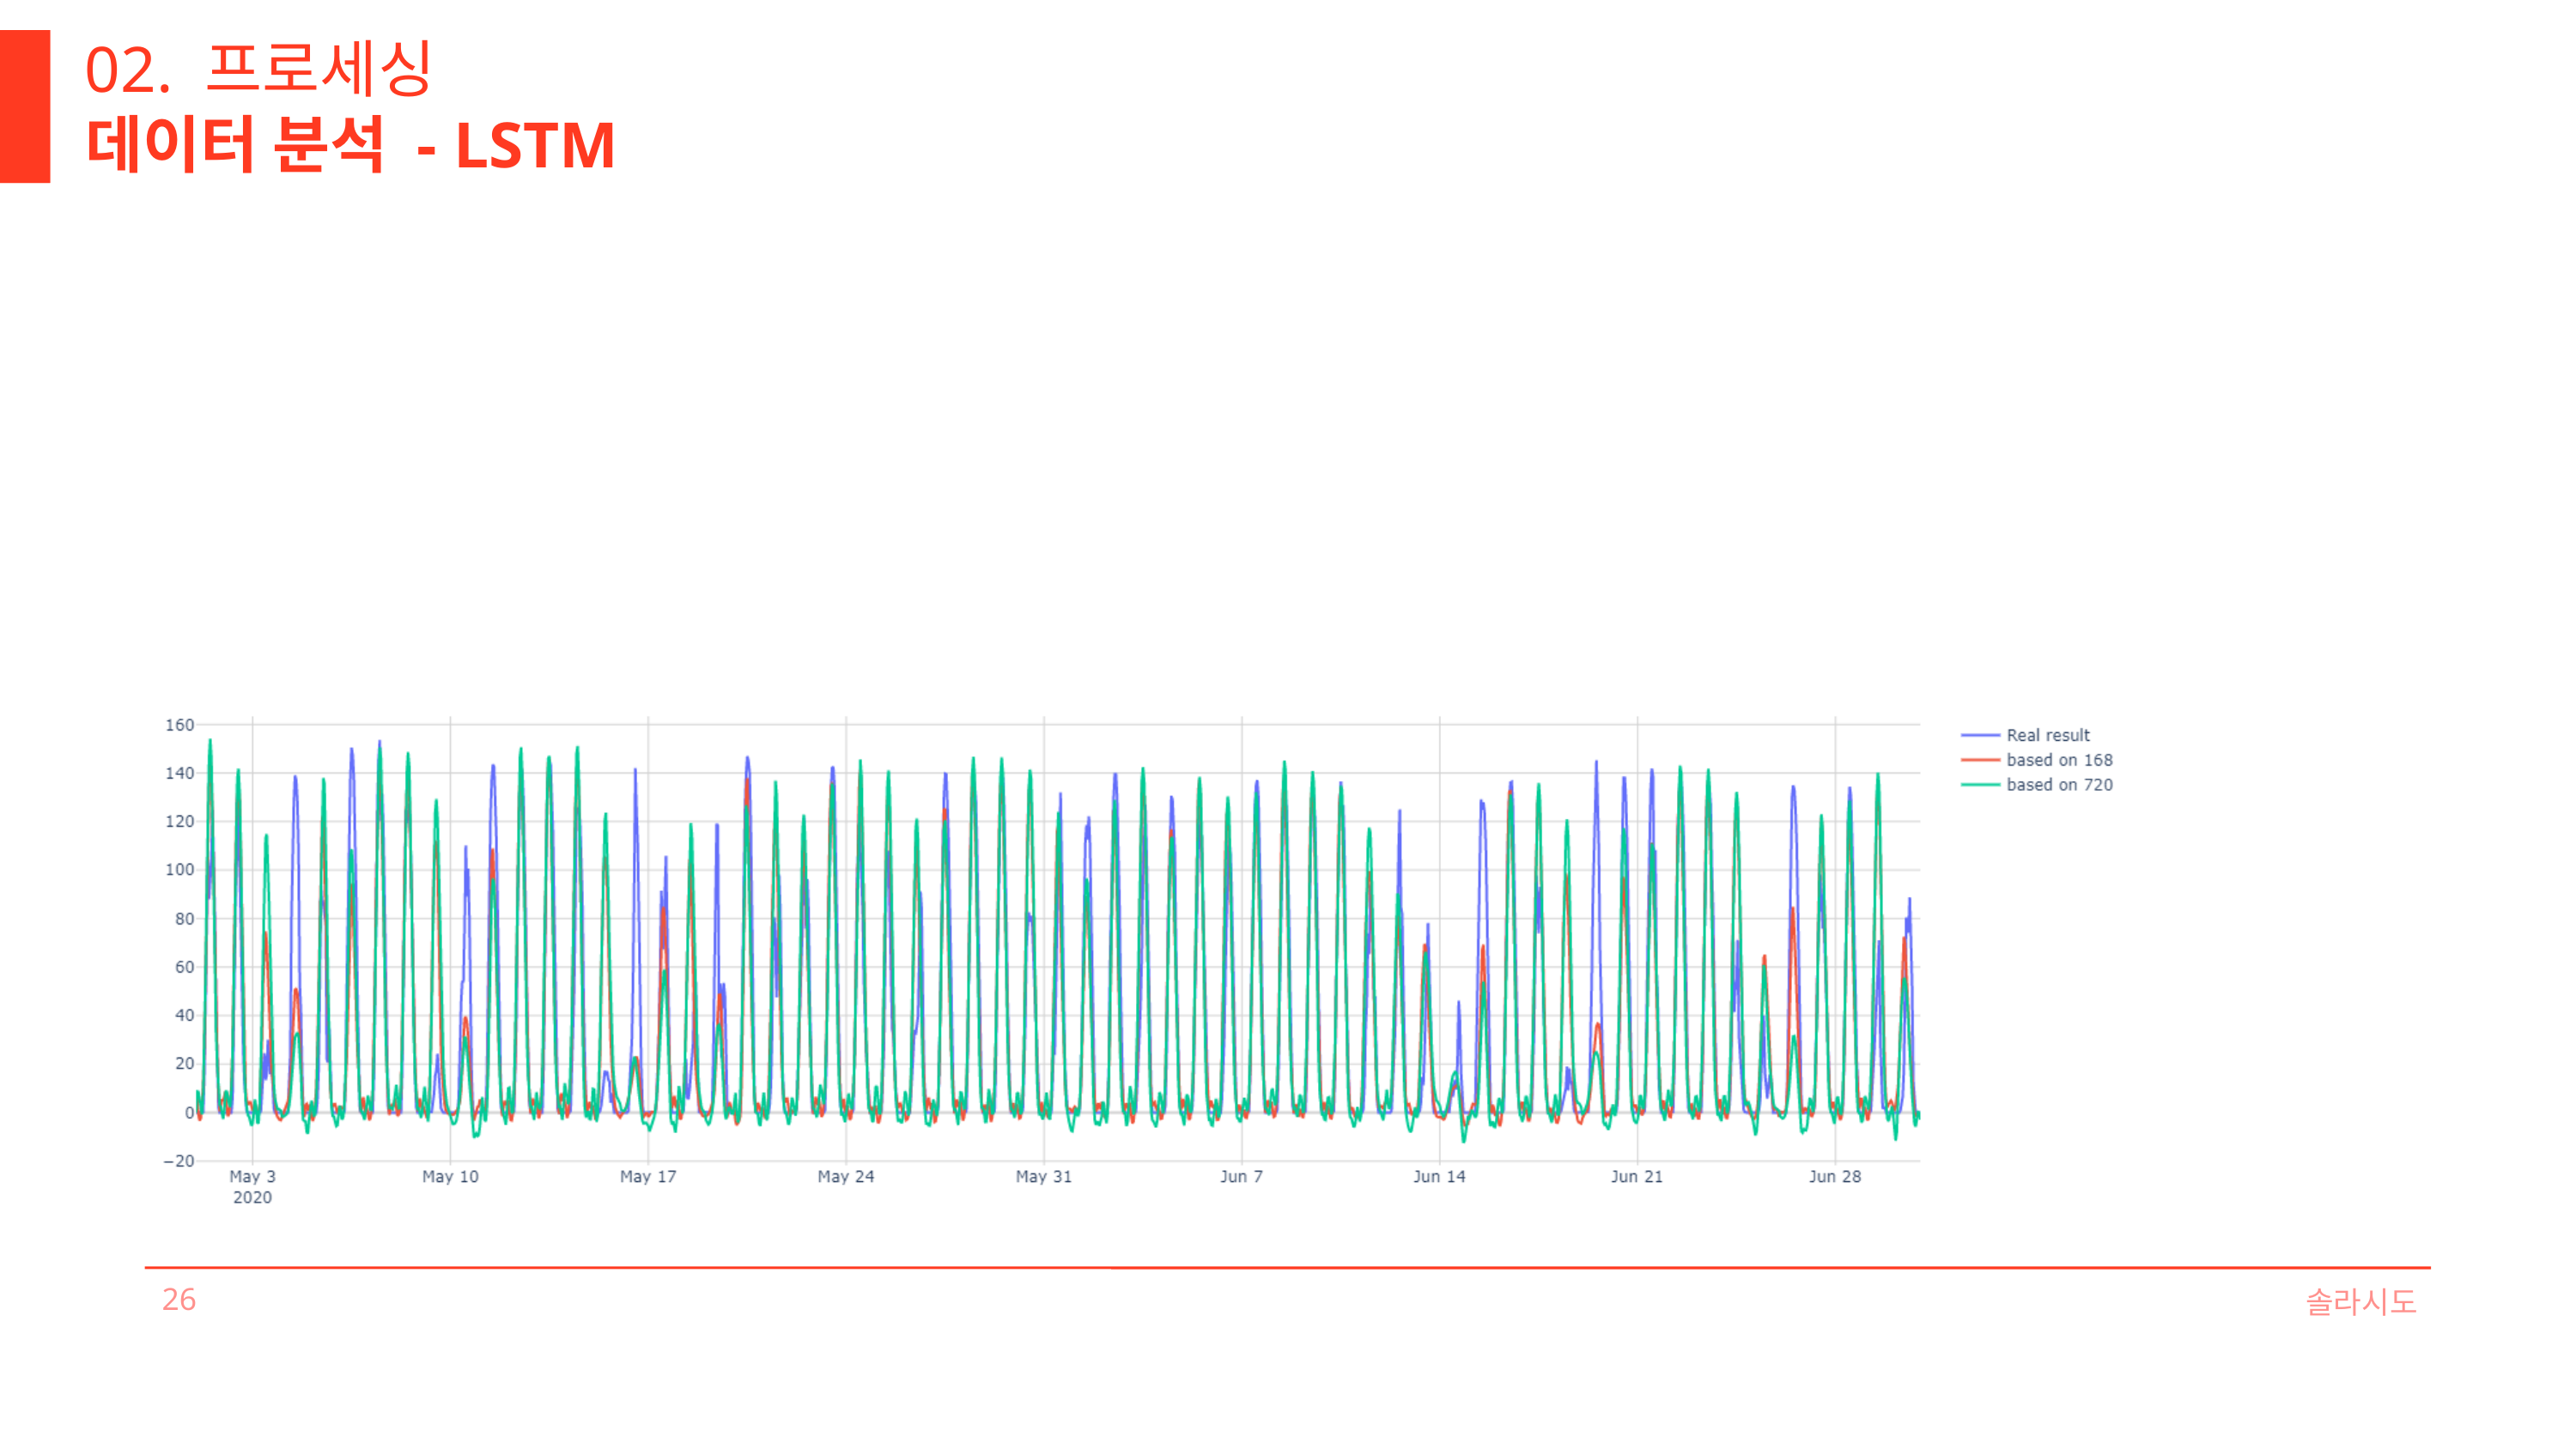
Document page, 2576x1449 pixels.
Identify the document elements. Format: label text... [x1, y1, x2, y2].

slide_number 26 [149, 1275, 450, 1326]
footer 솔라시도 [2023, 1279, 2432, 1331]
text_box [84, 32, 1682, 184]
picture [139, 659, 2126, 1222]
text_box [0, 30, 51, 184]
